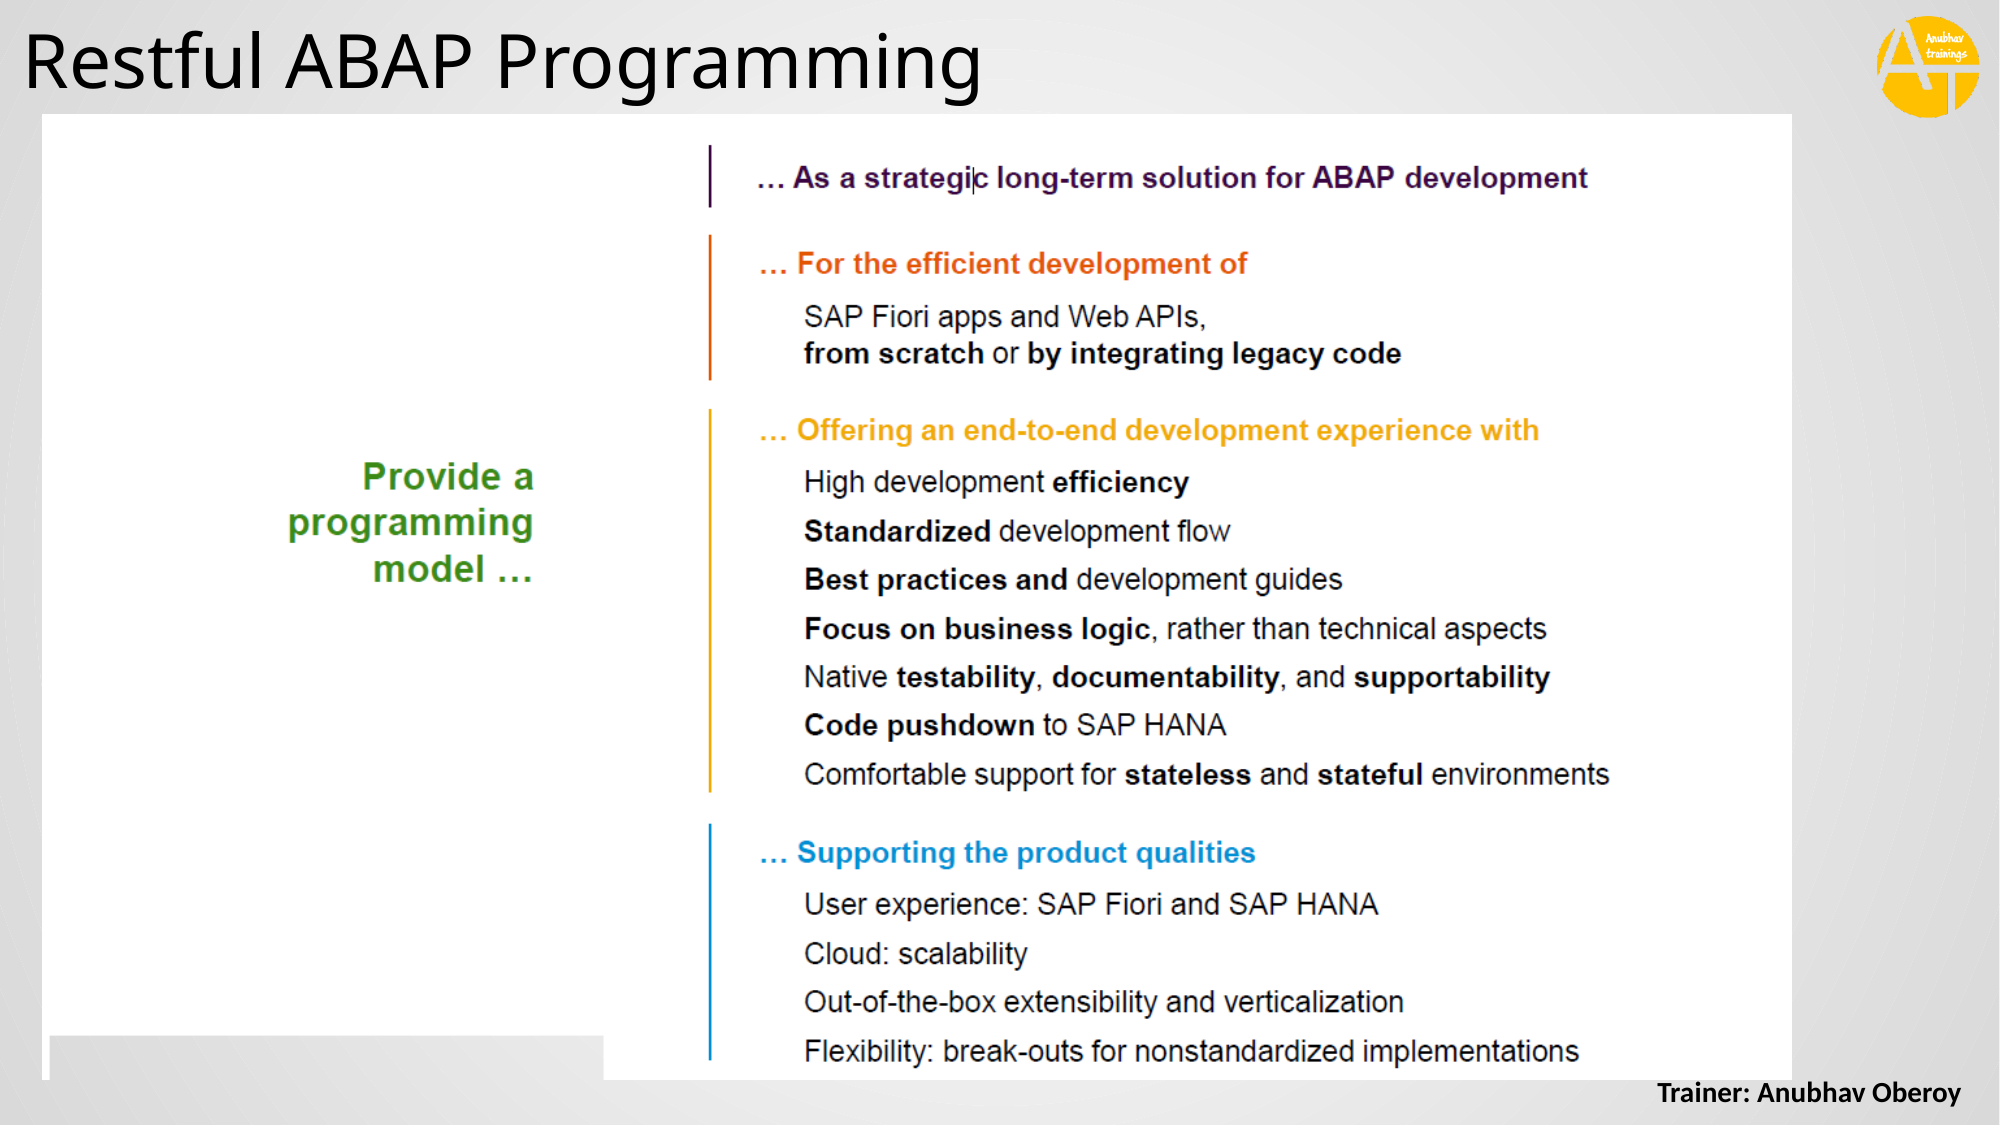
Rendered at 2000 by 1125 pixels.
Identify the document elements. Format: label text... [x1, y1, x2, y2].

picture [42, 114, 1792, 1081]
title Restful ABAP Programming [2, 0, 1802, 117]
picture [1866, 9, 1985, 126]
footer Trainer: Anubhav Oberoy [1625, 1061, 1994, 1121]
